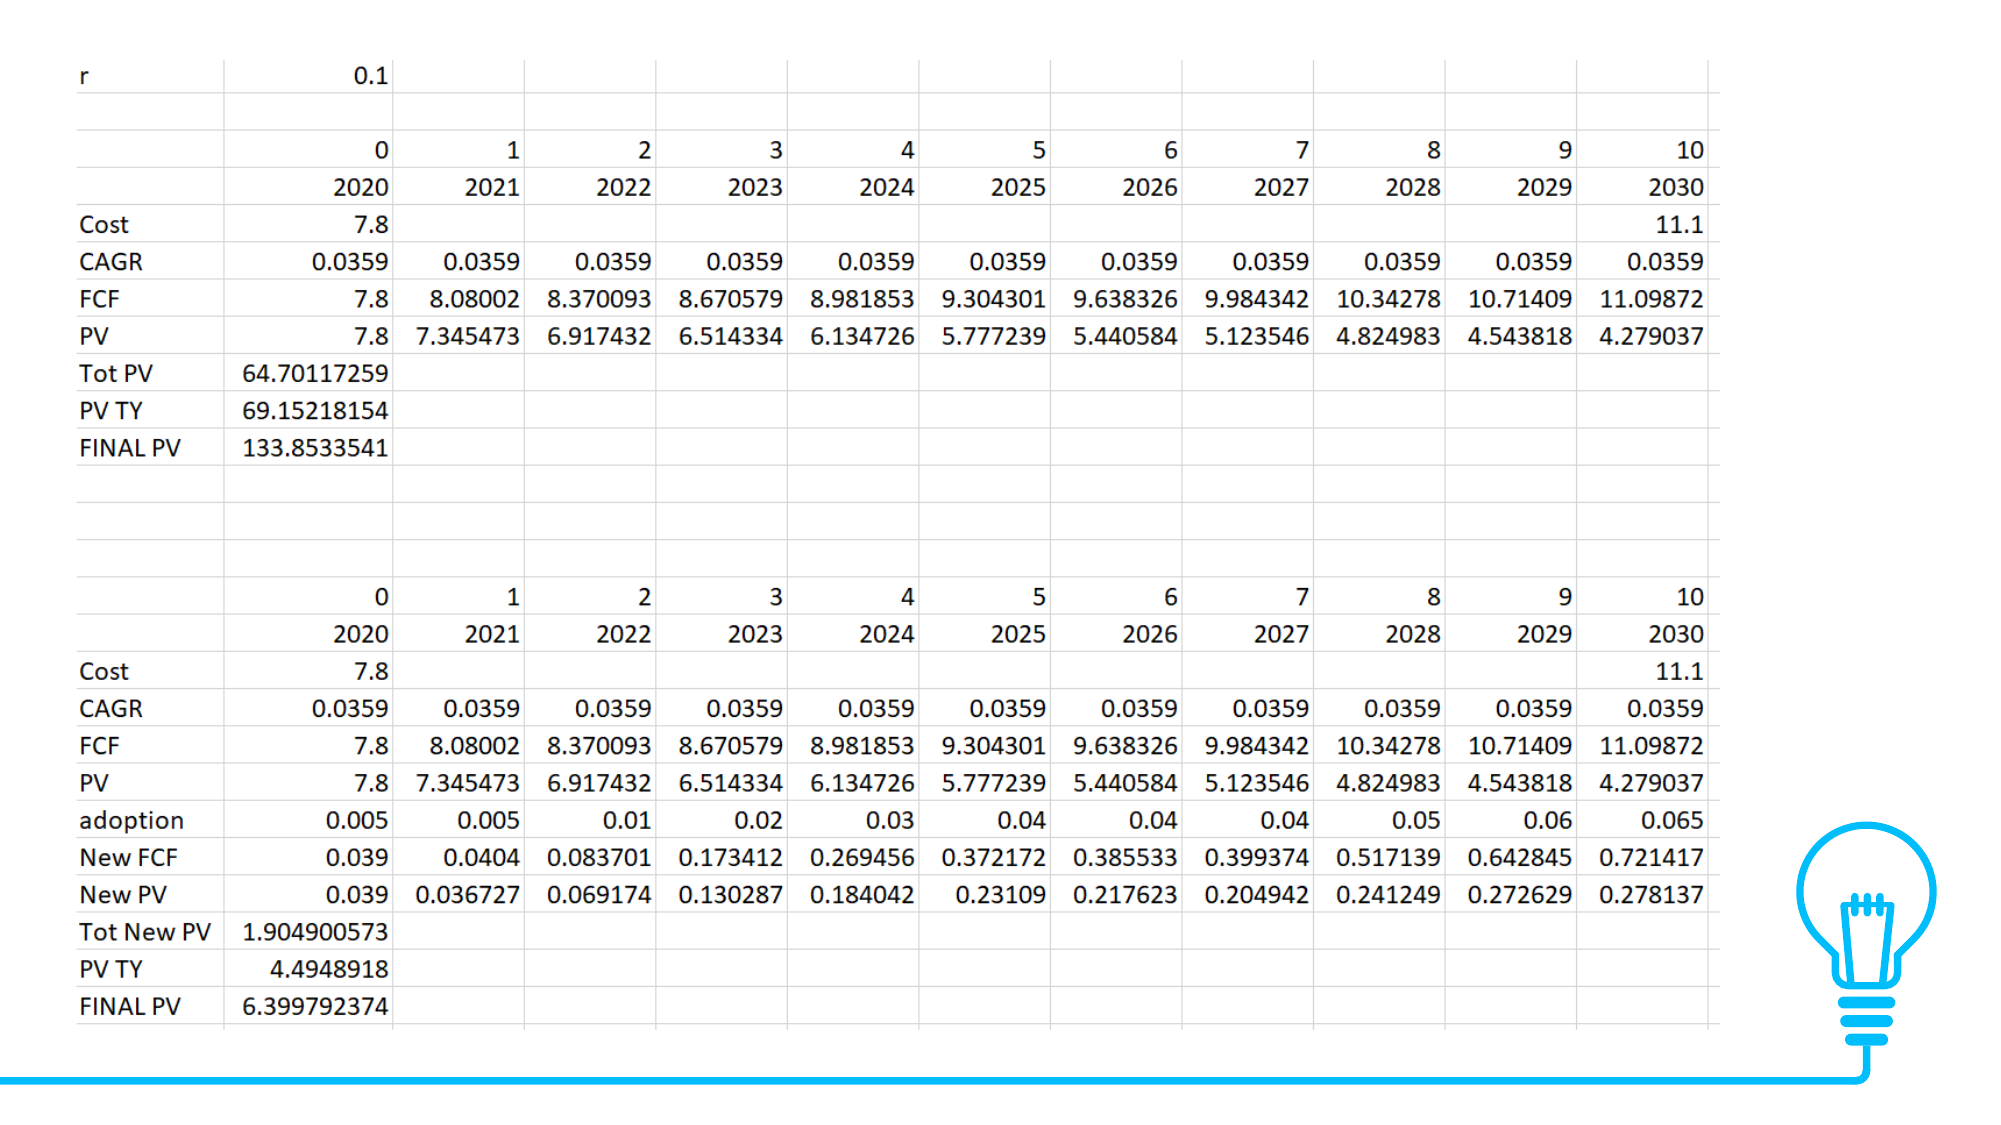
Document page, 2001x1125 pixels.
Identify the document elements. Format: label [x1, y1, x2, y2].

picture [76, 60, 1721, 1030]
